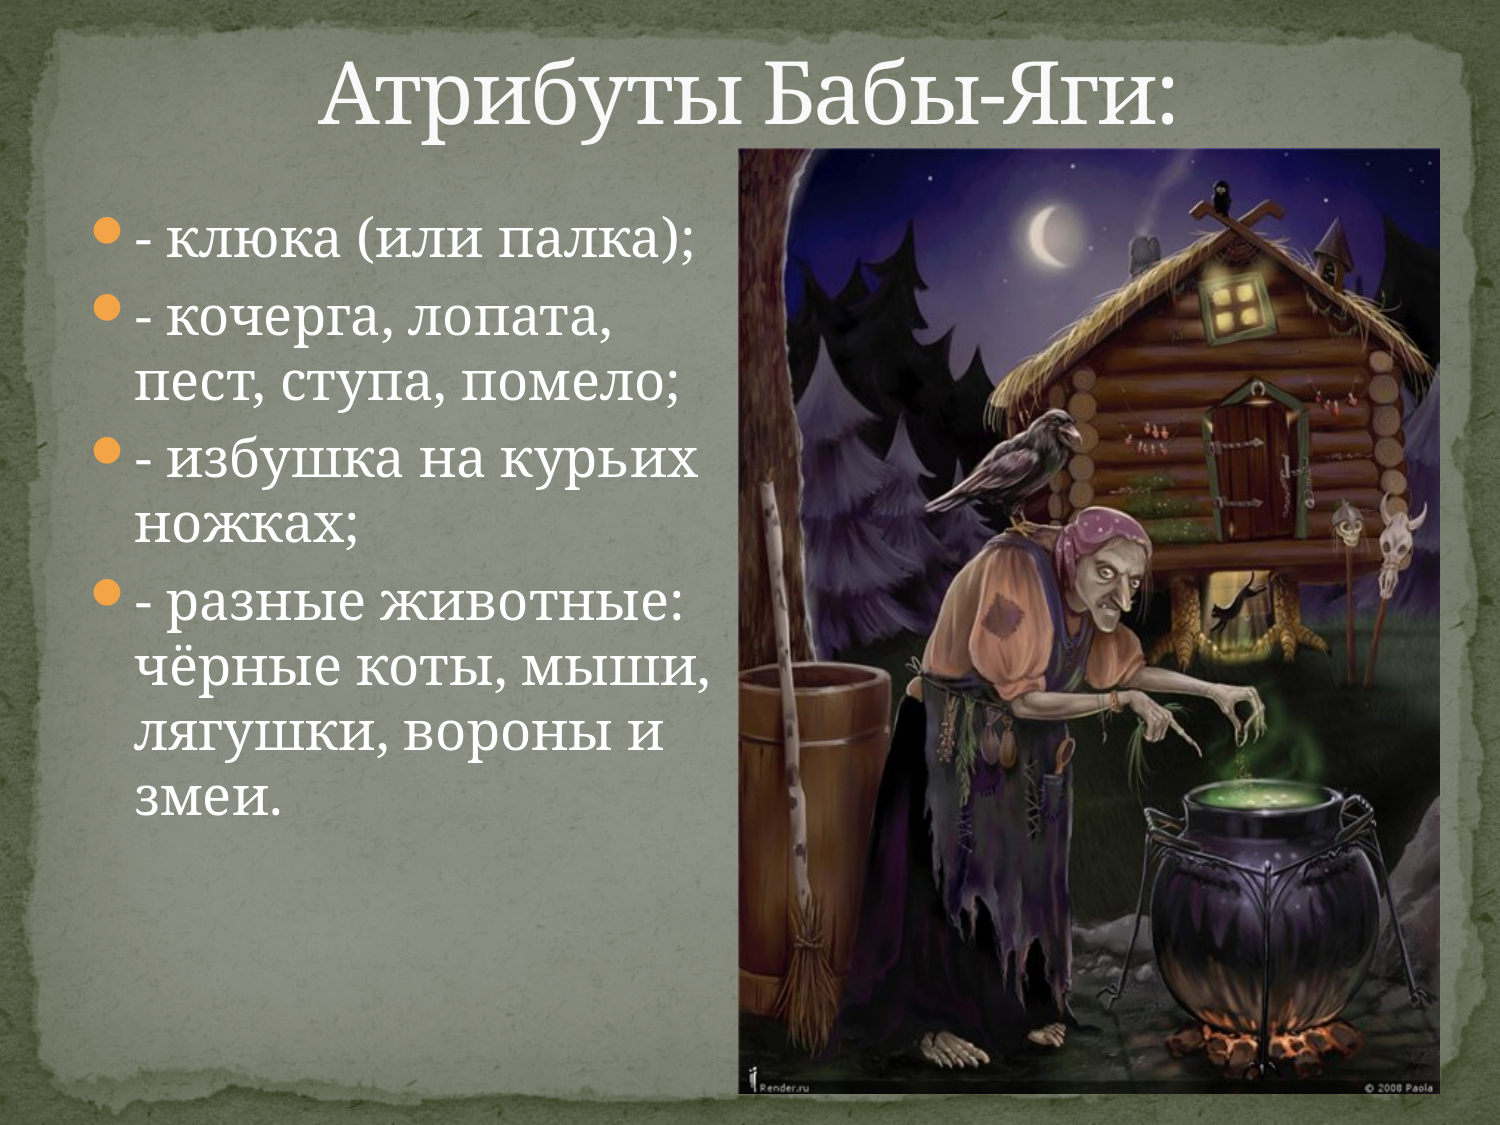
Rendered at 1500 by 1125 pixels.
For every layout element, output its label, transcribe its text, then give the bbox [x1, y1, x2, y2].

title Атрибуты Бабы-Яги: [74, 24, 1425, 150]
list - клюка (или палка); - кочерга, лопата, пест, ступа, помело; - избушка на курьих ножках; - разные животные: чёрные коты, мыши, лягушки, вороны и змеи. [75, 196, 727, 1000]
picture [738, 148, 1440, 1094]
